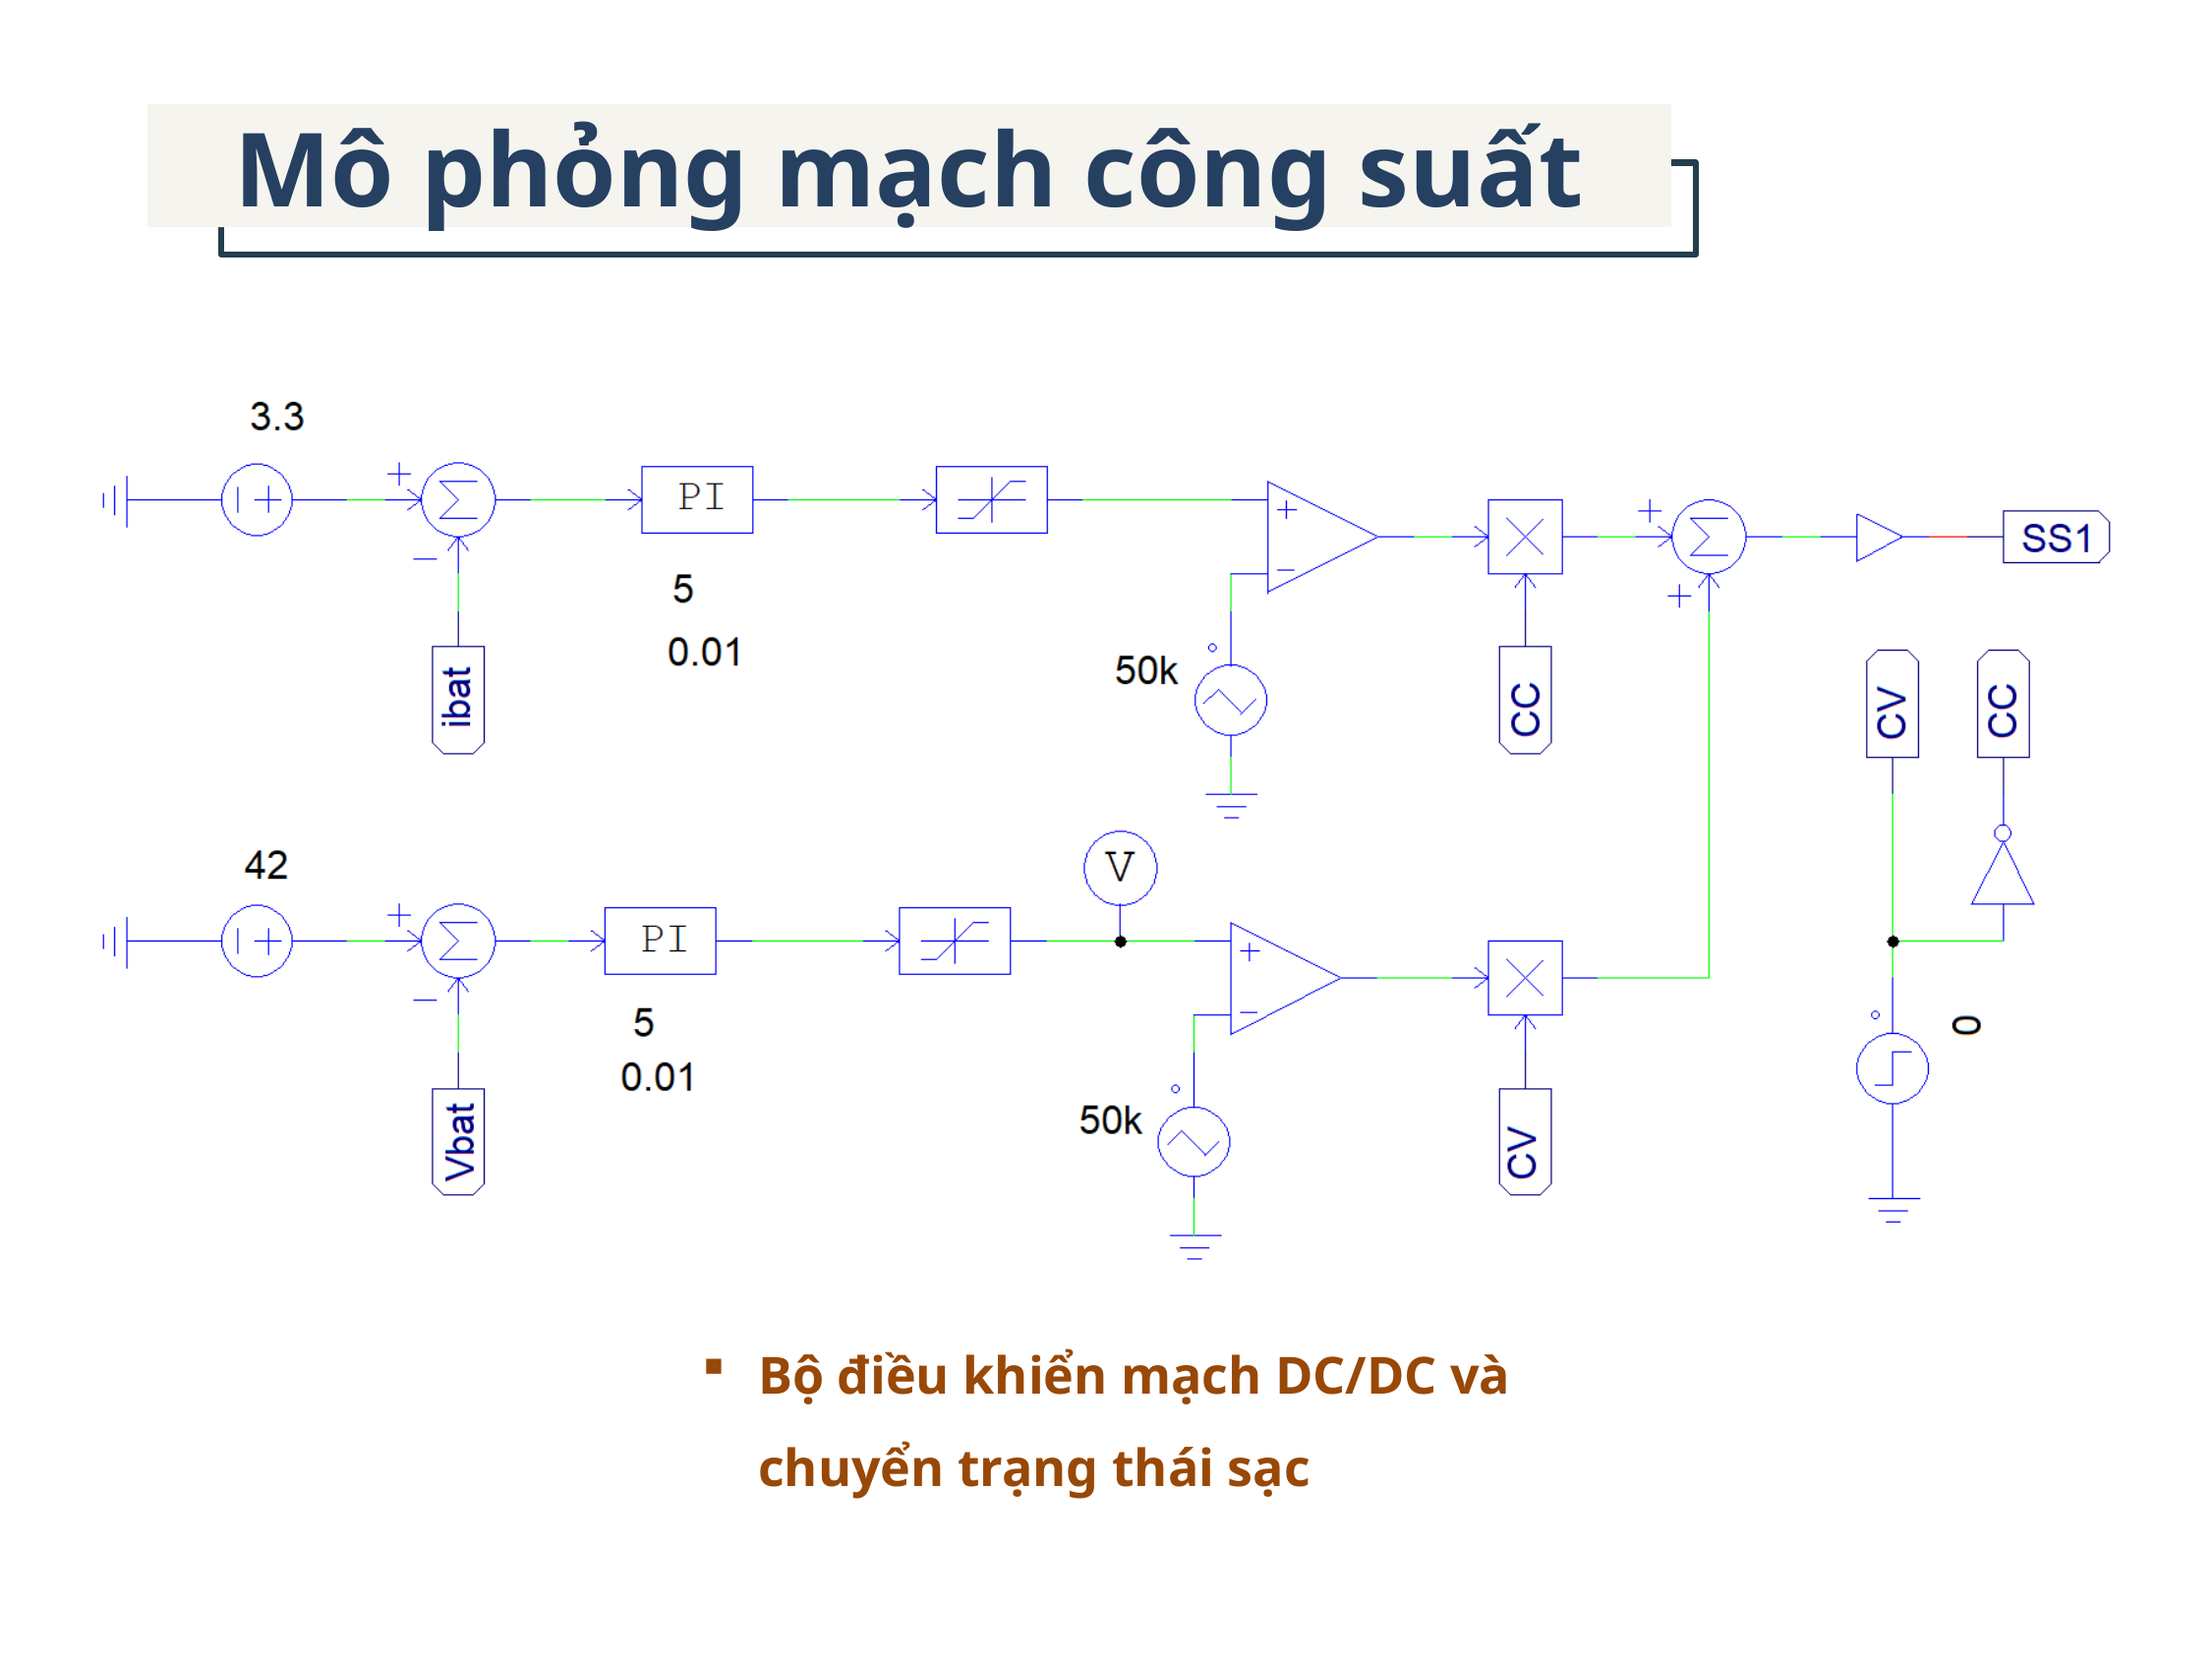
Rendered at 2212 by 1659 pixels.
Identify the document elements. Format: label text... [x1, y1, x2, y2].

text_box [220, 162, 1696, 256]
picture [89, 392, 2123, 1276]
text_box Bộ điều khiển mạch DC/DC và chuyển trạng thái sạc [687, 1304, 1586, 1504]
text_box Mô phỏng mạch công suất [147, 104, 1671, 228]
